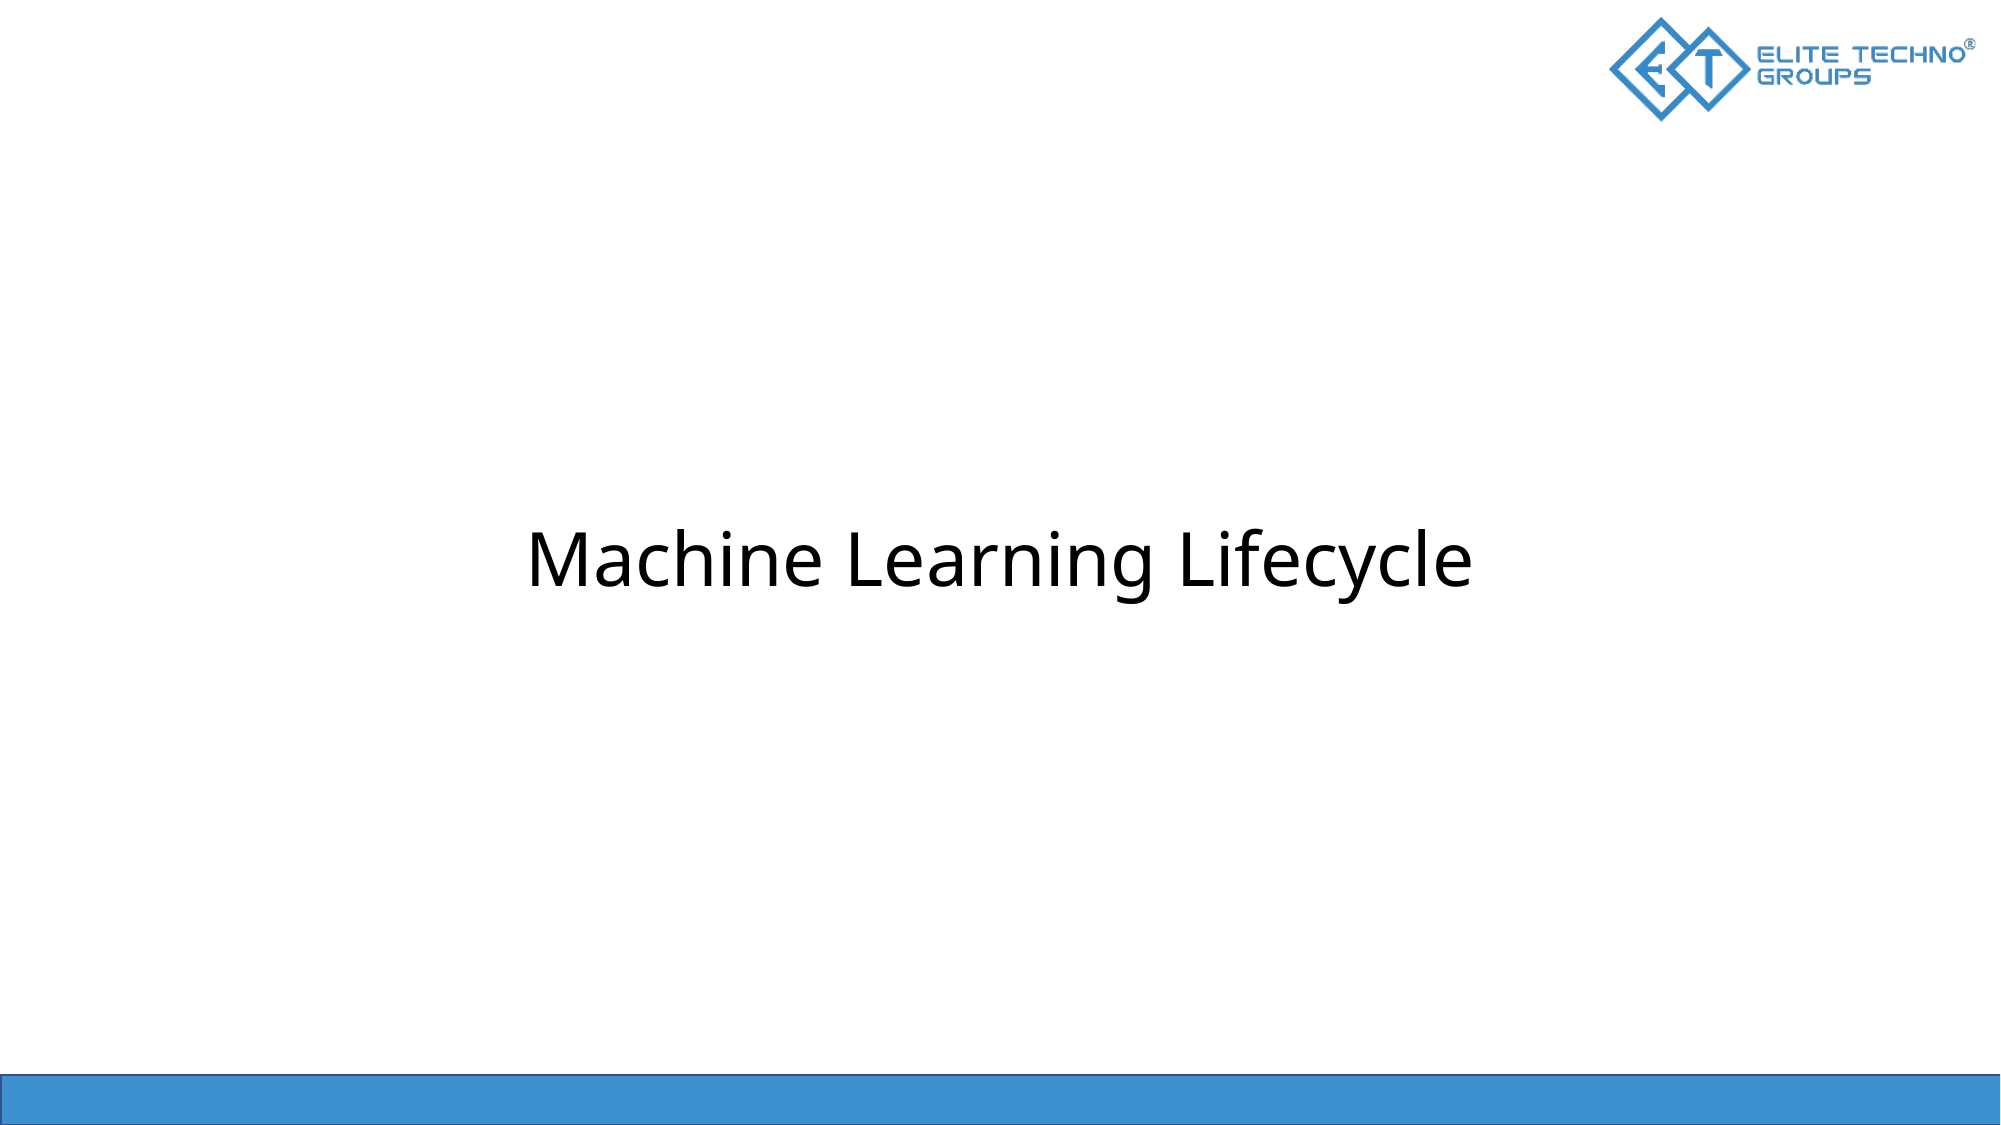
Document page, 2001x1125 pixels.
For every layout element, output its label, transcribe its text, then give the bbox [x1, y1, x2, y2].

picture [0, 0, 2001, 1125]
title Machine Learning Lifecycle [137, 453, 1863, 672]
